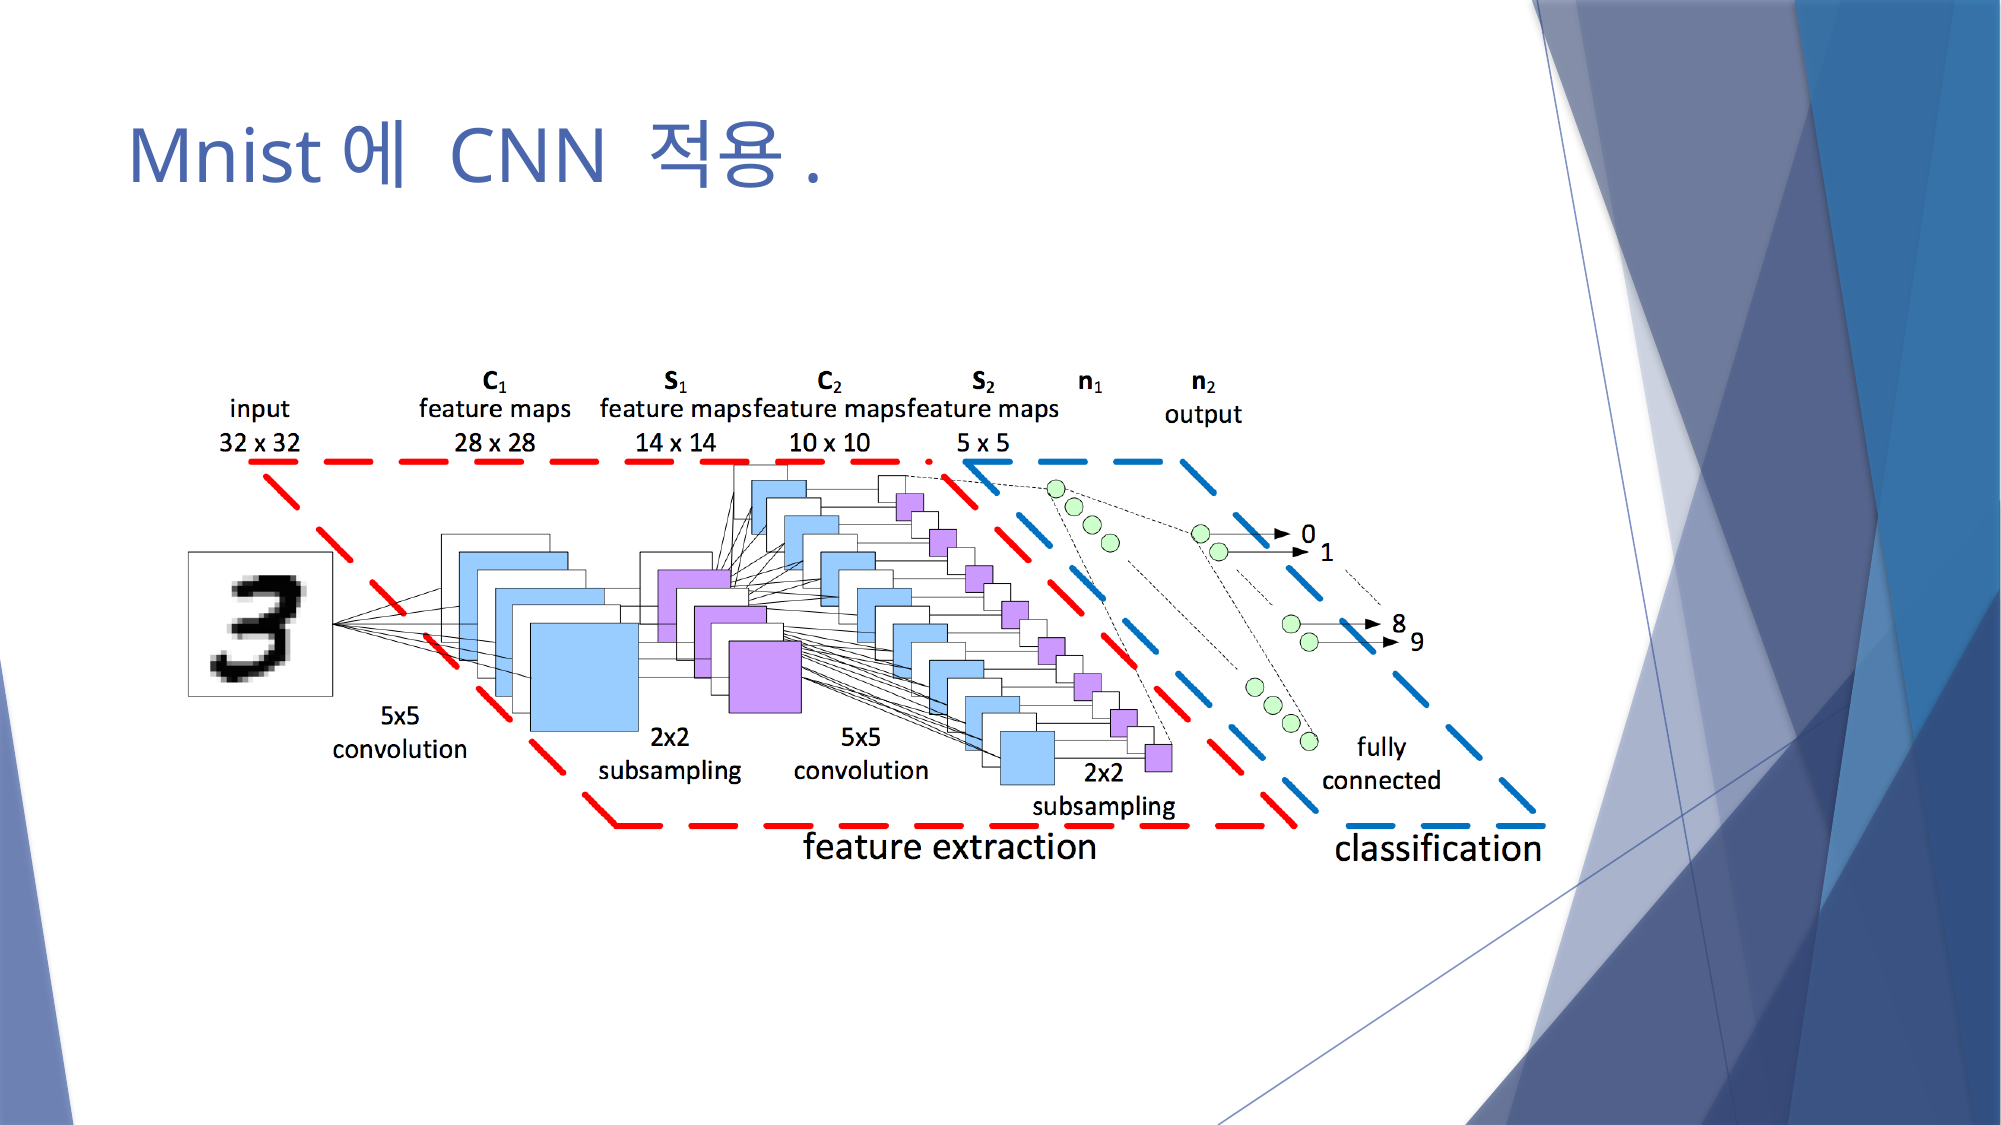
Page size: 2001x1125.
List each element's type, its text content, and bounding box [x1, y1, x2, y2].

title Mnist에 CNN 적용. [111, 99, 1522, 317]
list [157, 362, 1569, 878]
